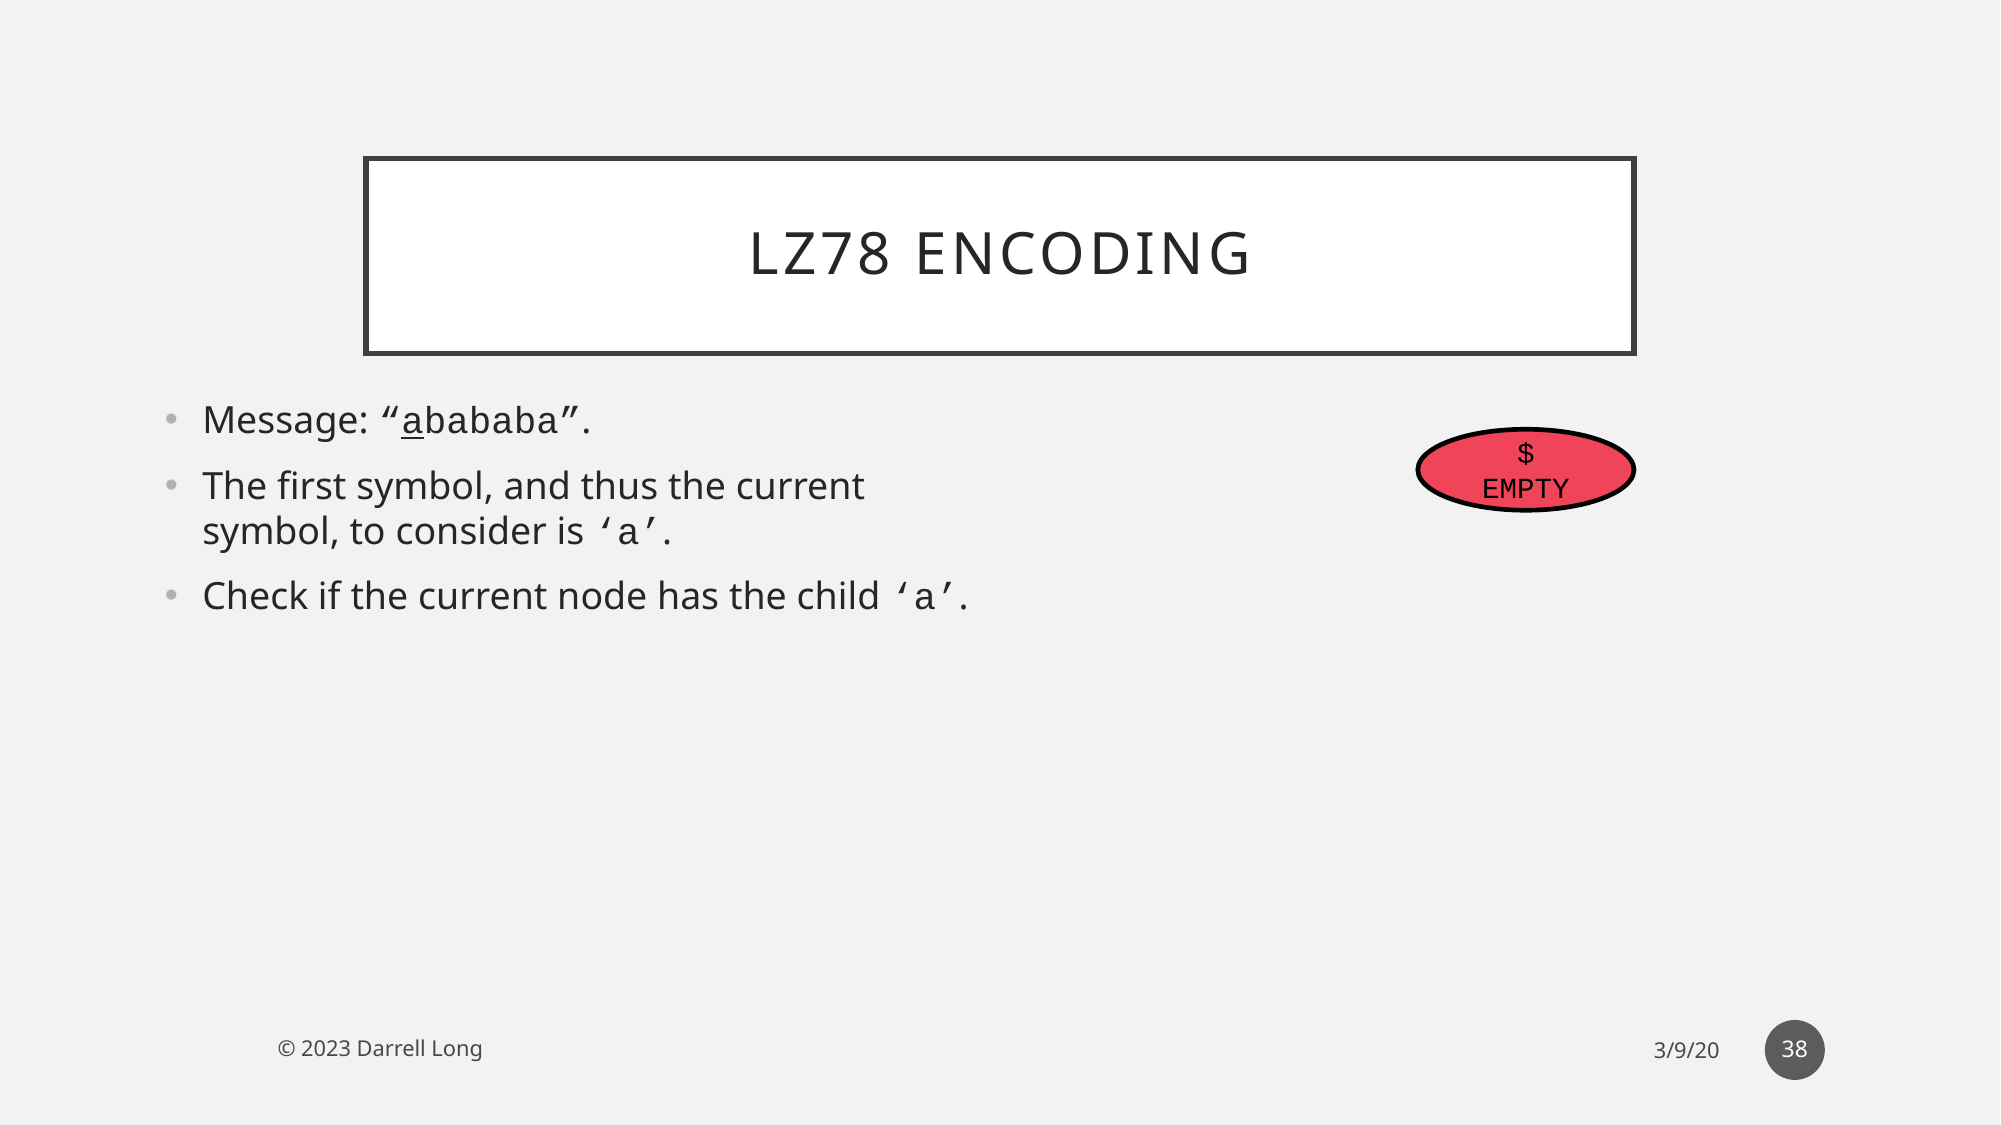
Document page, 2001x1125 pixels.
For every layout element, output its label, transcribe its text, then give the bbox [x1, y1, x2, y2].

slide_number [1283, 1023, 1735, 1077]
list Message: “abababa”. The first symbol, and thus the current symbol, to consider is ‘a’. Check if the current node has the child ‘a’. [149, 388, 1000, 950]
title Lz78 ENcoding [363, 156, 1637, 356]
text_box $ EMPTY [1416, 428, 1636, 512]
slide_number 38 [1764, 1019, 1825, 1080]
footer © 2023 Darrell Long [262, 1023, 1231, 1076]
